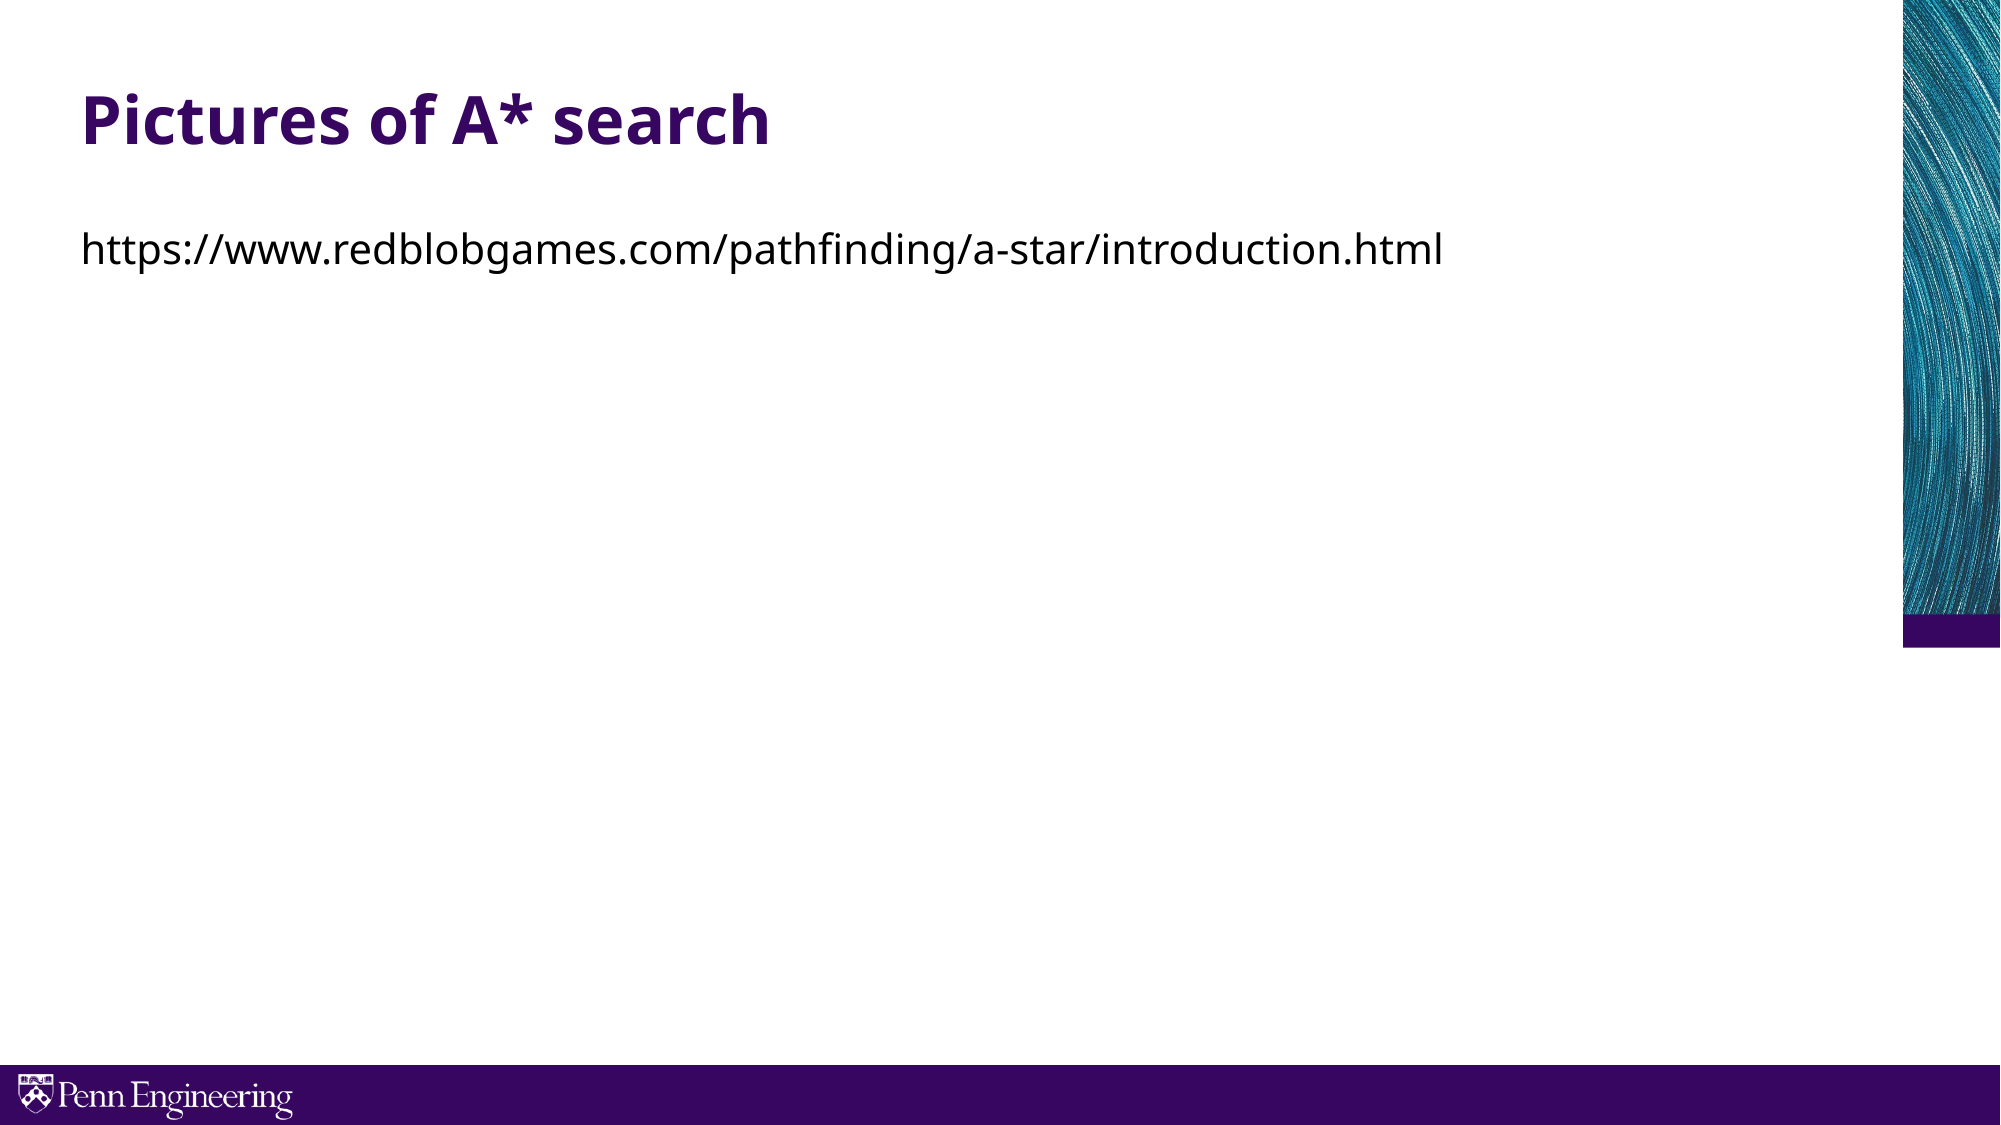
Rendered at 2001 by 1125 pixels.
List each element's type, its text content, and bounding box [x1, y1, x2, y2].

picture [1903, 374, 1908, 384]
picture [1906, 362, 1912, 370]
picture [1903, 341, 1915, 350]
picture [8, 1066, 301, 1123]
picture [1908, 277, 1920, 293]
picture [1962, 39, 1970, 47]
picture [1989, 0, 2001, 13]
picture [1913, 321, 1917, 333]
list https://www.redblobgames.com/pathfinding/a-star/introduction.html [65, 221, 1791, 1008]
picture [1916, 342, 1921, 352]
picture [1903, 0, 2001, 618]
picture [1971, 53, 1979, 64]
picture [1949, 13, 1955, 20]
picture [1903, 310, 1915, 339]
title Pictures of A* search [65, 59, 1863, 187]
picture [1903, 523, 1914, 546]
